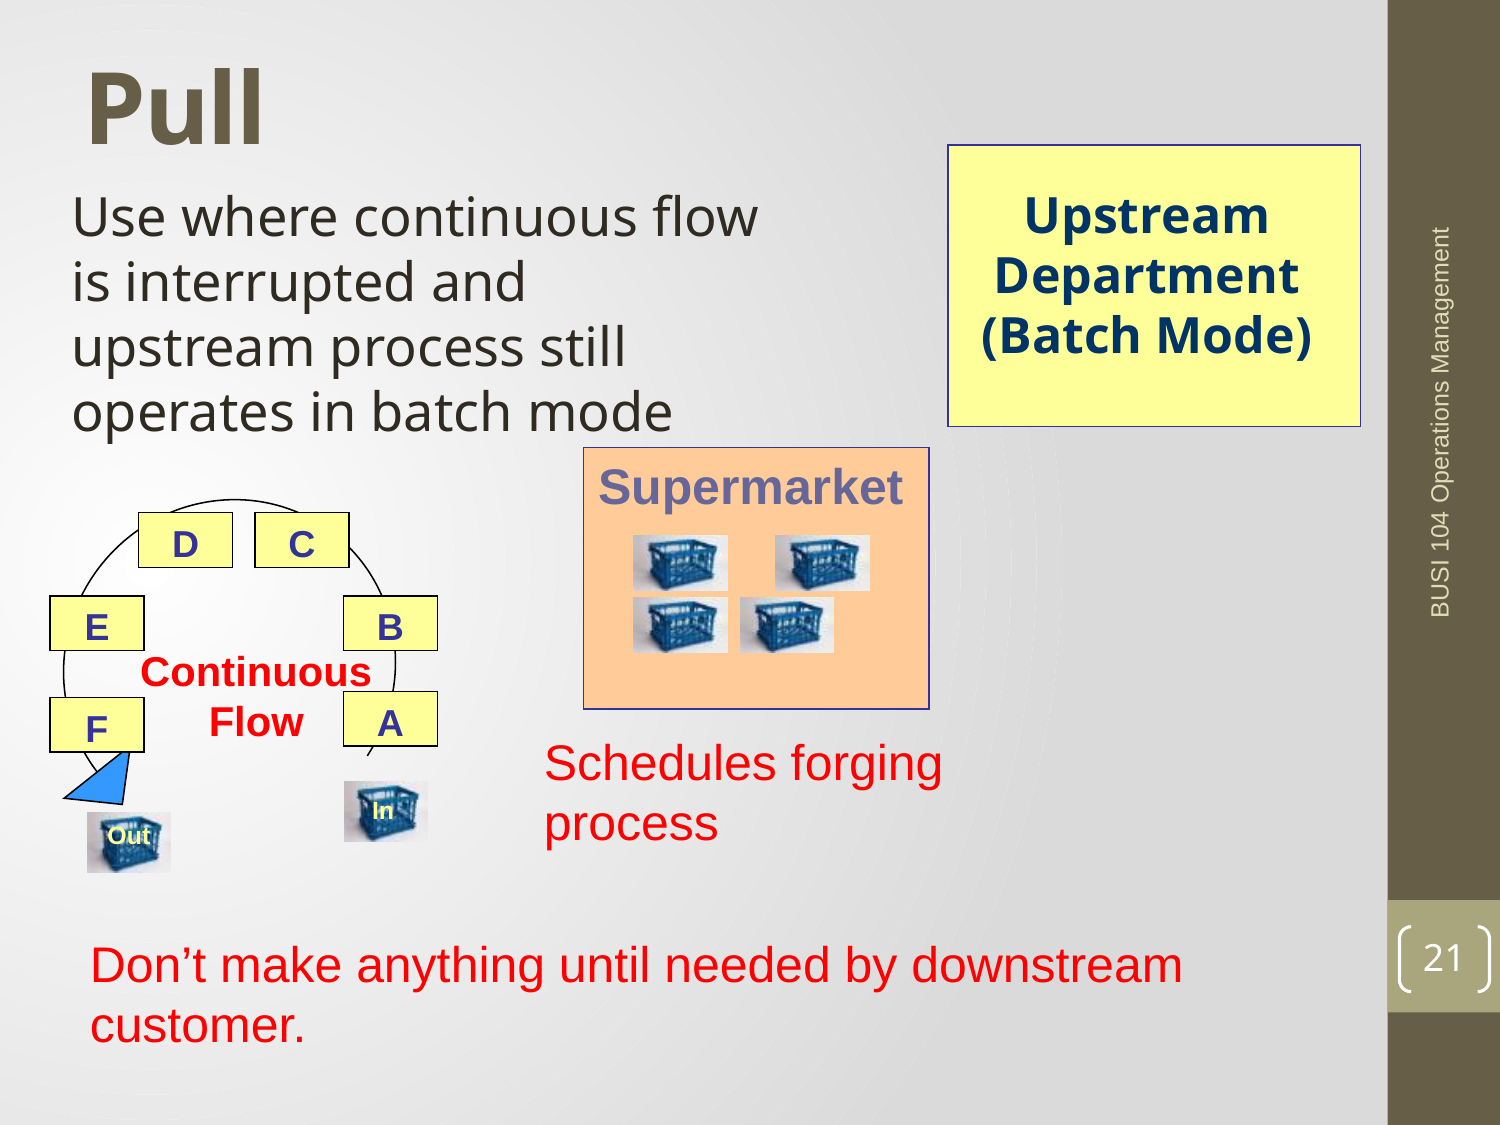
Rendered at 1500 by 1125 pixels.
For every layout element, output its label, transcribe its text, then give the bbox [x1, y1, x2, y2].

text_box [947, 144, 1361, 427]
footer BUSI 104 Operations Management [1408, 212, 1469, 889]
text_box Don’t make anything until needed by downstream customer. [75, 924, 1331, 1060]
text_box Use where continuous flow is interrupted and upstream process still operates in batch mode [0, 174, 775, 338]
slide_number 21 [1397, 925, 1492, 994]
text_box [49, 497, 438, 873]
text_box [528, 447, 1018, 860]
text_box Pull [68, 37, 1232, 149]
